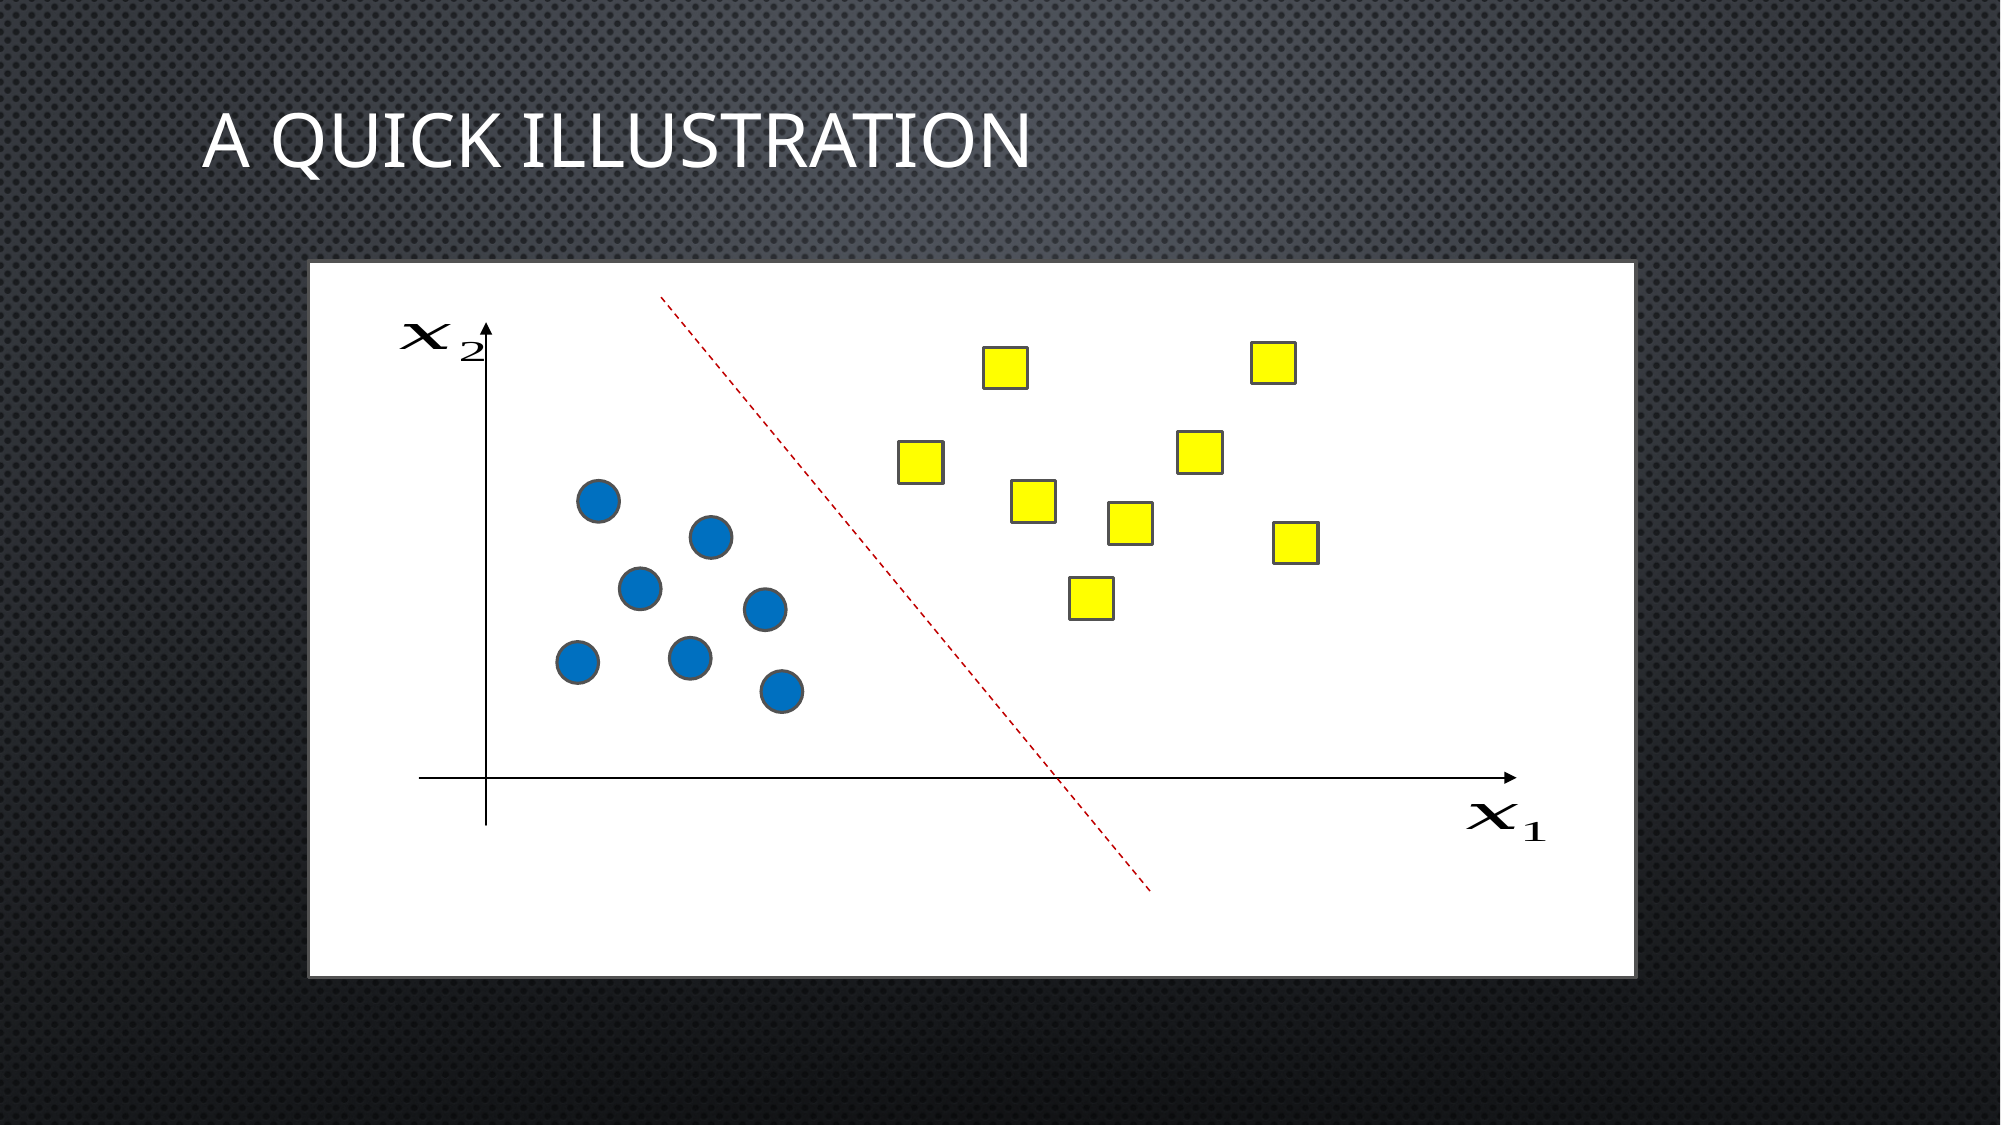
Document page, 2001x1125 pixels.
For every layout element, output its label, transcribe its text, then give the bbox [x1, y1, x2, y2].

text_box [1272, 521, 1320, 565]
text_box [1250, 341, 1297, 385]
text_box [555, 640, 601, 685]
text_box [1176, 430, 1224, 475]
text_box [660, 296, 1153, 895]
text_box [617, 566, 660, 612]
title A quick illustration [187, 99, 1813, 175]
text_box [307, 259, 1638, 979]
text_box [576, 478, 621, 524]
